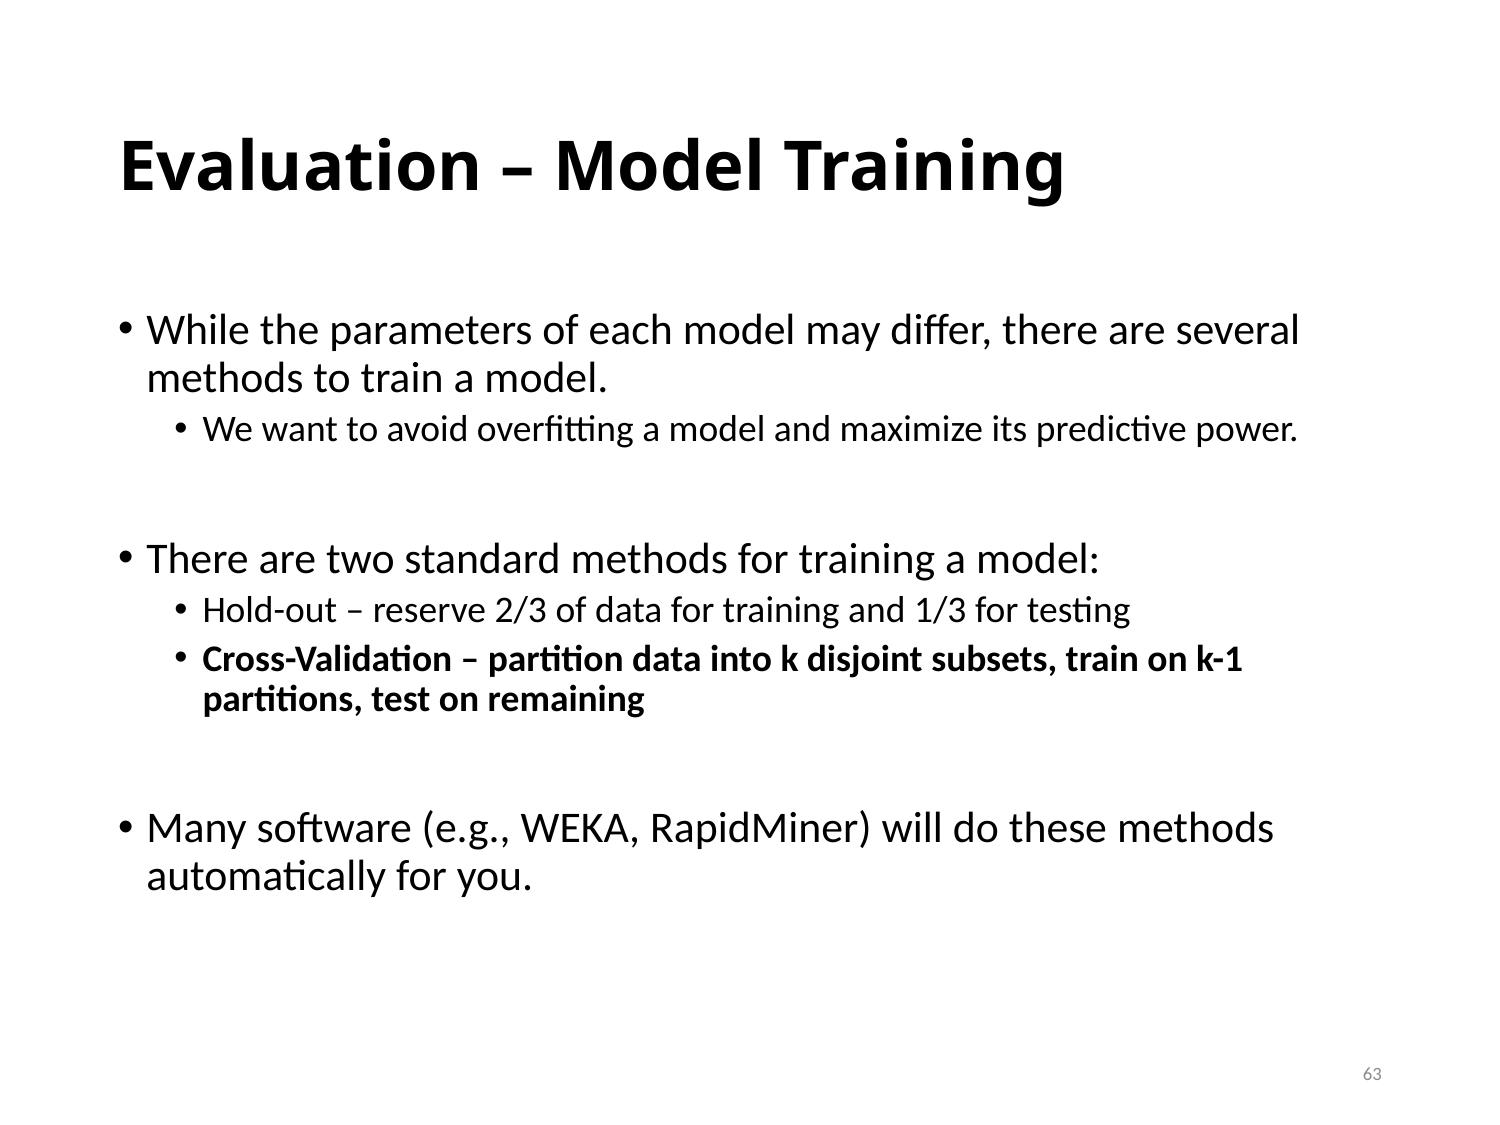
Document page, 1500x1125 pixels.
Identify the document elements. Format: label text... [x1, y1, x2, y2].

slide_number 63 [1059, 1042, 1397, 1103]
list While the parameters of each model may differ, there are several methods to train a model. We want to avoid overfitting a model and maximize its predictive power. There are two standard methods for training a model: Hold-out – reserve 2/3 of data for training and 1/3 for testing Cross-Validation – partition data into k disjoint subsets, train on k-1 partitions, test on remaining Many software (e.g., WEKA, RapidMiner) will do these methods automatically for you. [103, 299, 1397, 1014]
title Evaluation – Model Training [103, 59, 1397, 278]
